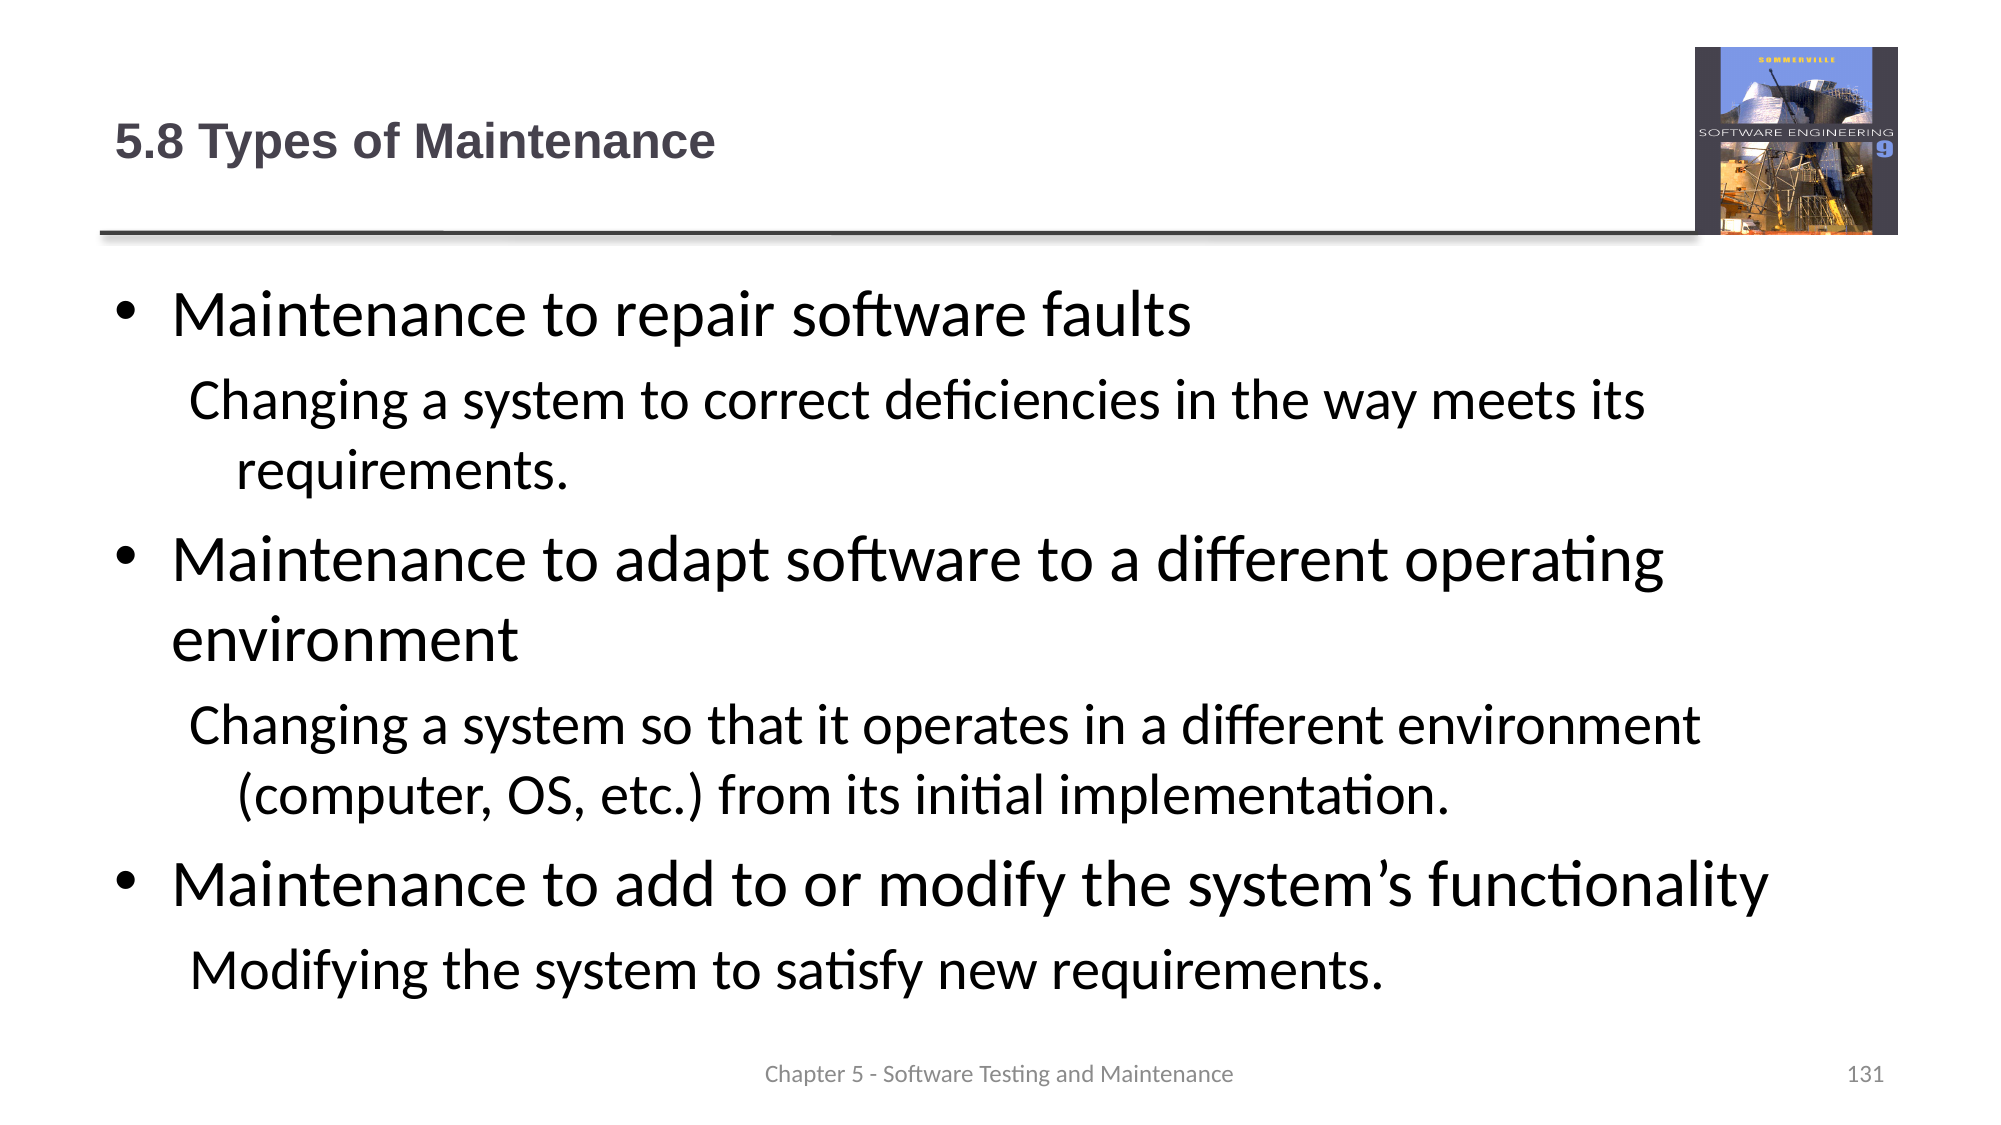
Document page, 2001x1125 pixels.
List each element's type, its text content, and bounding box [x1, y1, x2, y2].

footer Chapter 5 - Software Testing and Maintenance [683, 1042, 1317, 1103]
list Maintenance to repair software faults Changing a system to correct deficiencies in the way meets its requirements. Maintenance to adapt software to a different operating environment Changing a system so that it operates in a different environment (computer, OS, etc.) from its initial implementation. Maintenance to add to or modify the system’s functionality Modifying the system to satisfy new requirements. [99, 262, 1900, 1005]
picture [1696, 47, 1898, 235]
slide_number 131 [1433, 1042, 1900, 1103]
title 5.8 Types of Maintenance [99, 44, 1696, 233]
